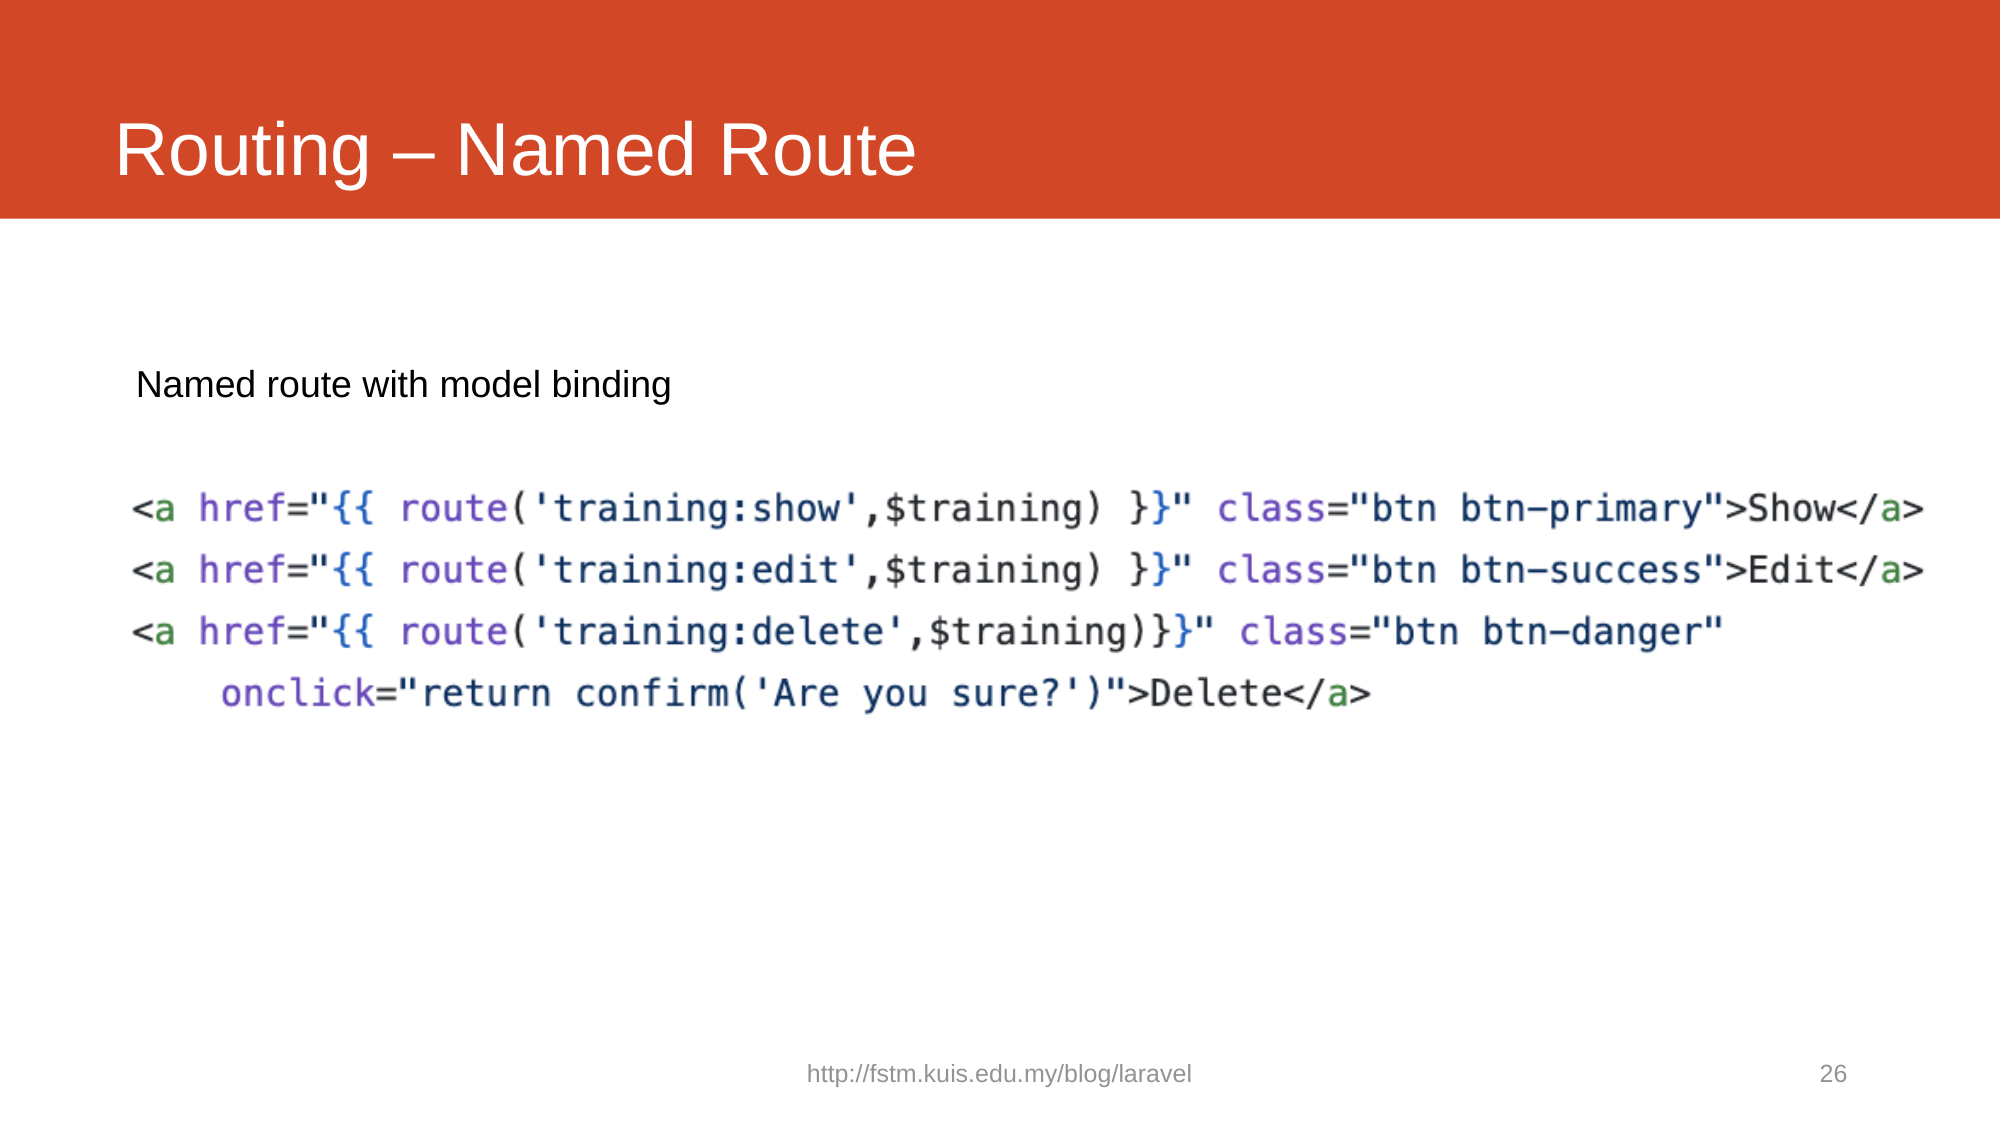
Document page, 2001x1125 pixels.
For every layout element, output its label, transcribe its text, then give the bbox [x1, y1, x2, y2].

title Routing – Named Route [99, 0, 1863, 199]
footer http://fstm.kuis.edu.my/blog/laravel [762, 1042, 1238, 1103]
slide_number 26 [1325, 1042, 1863, 1103]
picture [99, 470, 1952, 720]
text_box Named route with model binding [121, 353, 688, 413]
